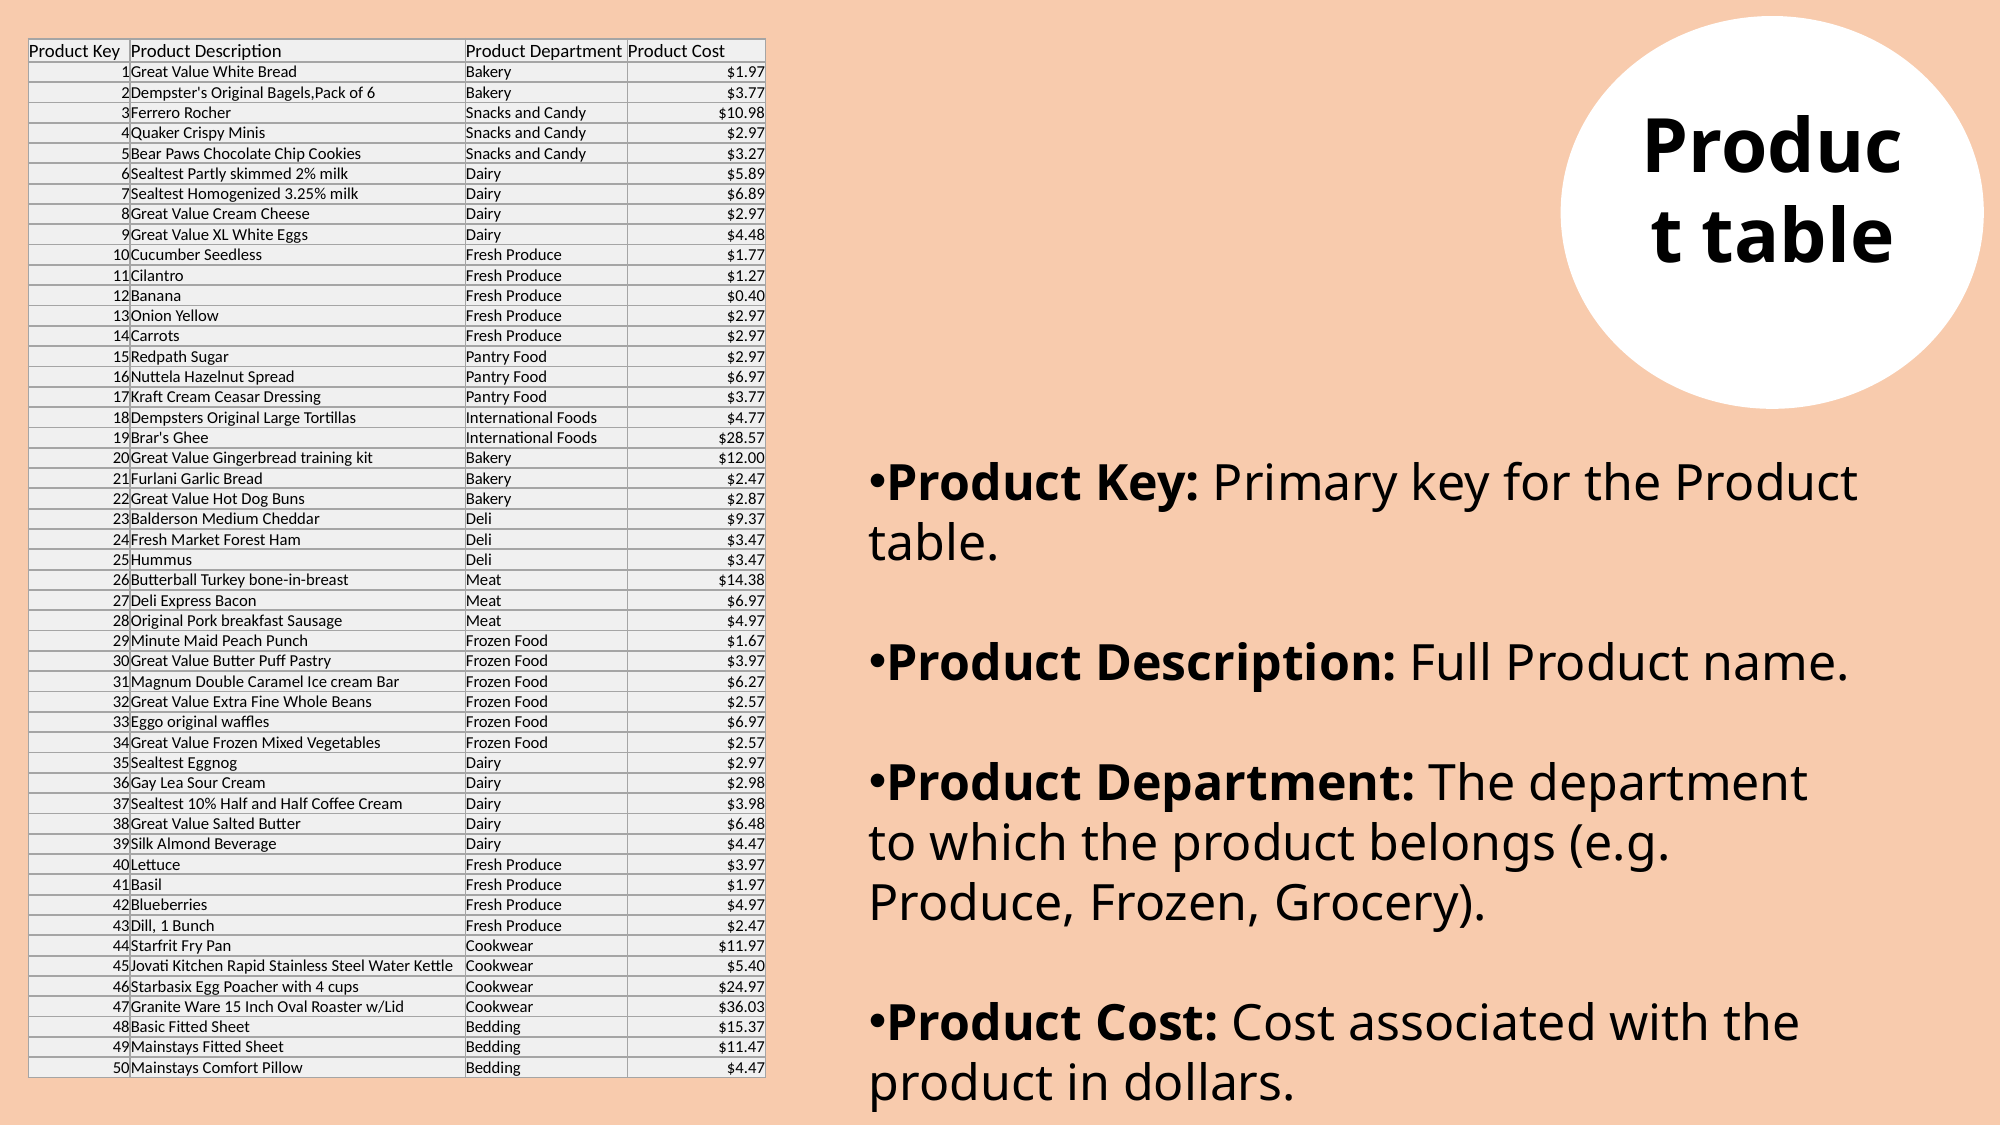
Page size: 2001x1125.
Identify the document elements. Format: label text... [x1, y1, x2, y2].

table_cell $2.87 [628, 489, 765, 508]
table_cell $12.00 [628, 449, 765, 467]
table_cell 6 [29, 164, 129, 183]
table_cell Original Pork breakfast Sausage [131, 611, 465, 630]
table_cell 27 [29, 591, 129, 609]
table_cell Deli Express Bacon [131, 591, 465, 609]
table_cell $3.47 [628, 530, 765, 548]
table_cell $36.03 [628, 997, 765, 1016]
table_cell Bakery [466, 63, 627, 81]
table_cell Bakery [466, 469, 627, 487]
table_cell 49 [29, 1038, 129, 1056]
table_cell Fresh Produce [466, 855, 627, 873]
table_cell 9 [29, 225, 129, 244]
table_cell 34 [29, 733, 129, 752]
table_cell $6.27 [628, 672, 765, 691]
table_cell $3.77 [628, 388, 765, 406]
table_cell Meat [466, 571, 627, 589]
table_cell Fresh Produce [466, 266, 627, 284]
table_cell Fresh Produce [466, 916, 627, 934]
table_cell Bakery [466, 83, 627, 102]
table_cell 47 [29, 997, 129, 1016]
table_cell $2.97 [628, 327, 765, 345]
table_cell 12 [29, 286, 129, 305]
table_cell $1.77 [628, 245, 765, 264]
table_cell Kraft Cream Ceasar Dressing [131, 388, 465, 406]
table_cell $2.97 [628, 306, 765, 325]
table_cell Cookwear [466, 957, 627, 975]
table_cell 11 [29, 266, 129, 284]
table_cell Meat [466, 591, 627, 609]
table_cell Cucumber Seedless [131, 245, 465, 264]
table_cell Lettuce [131, 855, 465, 873]
table_cell 36 [29, 774, 129, 792]
table_cell $2.97 [628, 124, 765, 142]
table_cell $2.57 [628, 692, 765, 711]
table_cell Great Value Salted Butter [131, 814, 465, 833]
table_cell $4.97 [628, 611, 765, 630]
table_cell 42 [29, 896, 129, 914]
table_cell 14 [29, 327, 129, 345]
table_cell Furlani Garlic Bread [131, 469, 465, 487]
table_cell Snacks and Candy [466, 103, 627, 122]
table_cell Cilantro [131, 266, 465, 284]
table_cell Ferrero Rocher [131, 103, 465, 122]
table_cell Fresh Produce [466, 245, 627, 264]
table_cell 31 [29, 672, 129, 691]
table_cell 29 [29, 631, 129, 650]
table_cell 40 [29, 855, 129, 873]
table_cell 30 [29, 652, 129, 670]
table_cell Bakery [466, 489, 627, 508]
text_box [0, 0, 2000, 1125]
table_header Product Cost [628, 40, 765, 61]
table_cell $2.47 [628, 916, 765, 934]
table_cell Deli [466, 510, 627, 528]
table_cell 26 [29, 571, 129, 589]
table_cell Sealtest Eggnog [131, 753, 465, 772]
table_cell $1.67 [628, 631, 765, 650]
table_cell Starbasix Egg Poacher with 4 cups [131, 977, 465, 995]
table_cell $11.97 [628, 936, 765, 955]
table_cell Dairy [466, 774, 627, 792]
table_cell 13 [29, 306, 129, 325]
table_cell 24 [29, 530, 129, 548]
table_cell 5 [29, 144, 129, 162]
table_cell $2.57 [628, 733, 765, 752]
table_cell Great Value Extra Fine Whole Beans [131, 692, 465, 711]
table_cell 48 [29, 1017, 129, 1036]
table_cell 32 [29, 692, 129, 711]
table_cell $5.40 [628, 957, 765, 975]
table_cell Eggo original waffles [131, 713, 465, 731]
table_cell Great Value Hot Dog Buns [131, 489, 465, 508]
table_cell Cookwear [466, 997, 627, 1016]
table_cell 35 [29, 753, 129, 772]
table_cell Fresh Market Forest Ham [131, 530, 465, 548]
table_cell $14.38 [628, 571, 765, 589]
table_cell 39 [29, 835, 129, 853]
table_cell $4.97 [628, 896, 765, 914]
table_cell Bakery [466, 449, 627, 467]
table_cell Dairy [466, 835, 627, 853]
table_cell Basic Fitted Sheet [131, 1017, 465, 1036]
table_cell $4.47 [628, 1058, 765, 1077]
table_cell Granite Ware 15 Inch Oval Roaster w/Lid [131, 997, 465, 1016]
table_cell Redpath Sugar [131, 347, 465, 366]
table_cell Minute Maid Peach Punch [131, 631, 465, 650]
table_cell 4 [29, 124, 129, 142]
table_cell Onion Yellow [131, 306, 465, 325]
table_cell Pantry Food [466, 367, 627, 386]
table_cell $4.48 [628, 225, 765, 244]
table_cell 1 [29, 63, 129, 81]
table_cell Butterball Turkey bone-in-breast [131, 571, 465, 589]
table_cell International Foods [466, 408, 627, 427]
table_cell Snacks and Candy [466, 124, 627, 142]
table_cell 33 [29, 713, 129, 731]
table_cell Carrots [131, 327, 465, 345]
table_cell Mainstays Fitted Sheet [131, 1038, 465, 1056]
table_cell 25 [29, 550, 129, 569]
table_cell Cookwear [466, 977, 627, 995]
table_cell $3.27 [628, 144, 765, 162]
table_cell $28.57 [628, 428, 765, 447]
table_cell Fresh Produce [466, 896, 627, 914]
table_cell Basil [131, 875, 465, 894]
table_cell Great Value White Bread [131, 63, 465, 81]
table_cell $5.89 [628, 164, 765, 183]
table_cell Frozen Food [466, 692, 627, 711]
table_cell Fresh Produce [466, 327, 627, 345]
table_cell Cookwear [466, 936, 627, 955]
table_cell Nuttela Hazelnut Spread [131, 367, 465, 386]
table_cell Starfrit Fry Pan [131, 936, 465, 955]
table_cell $3.98 [628, 794, 765, 813]
table_cell $10.98 [628, 103, 765, 122]
table_cell Meat [466, 611, 627, 630]
table_cell $1.97 [628, 875, 765, 894]
table_cell 10 [29, 245, 129, 264]
table_cell 37 [29, 794, 129, 813]
table_cell 19 [29, 428, 129, 447]
table_cell $4.47 [628, 835, 765, 853]
table_cell Fresh Produce [466, 875, 627, 894]
table_cell Blueberries [131, 896, 465, 914]
table_cell Hummus [131, 550, 465, 569]
table_cell $4.77 [628, 408, 765, 427]
table_cell Fresh Produce [466, 286, 627, 305]
table_cell $6.48 [628, 814, 765, 833]
table_cell $0.40 [628, 286, 765, 305]
table_cell Sealtest Homogenized 3.25% milk [131, 185, 465, 203]
table_cell Dill, 1 Bunch [131, 916, 465, 934]
text_box Product Key: Primary key for the Product table. Product Description: Full Product name. Product Department: The department to which the product belongs (e.g. Produce, Frozen, Grocery). Product Cost: Cost associated with the product in dollars. [853, 443, 1875, 1125]
table_cell 41 [29, 875, 129, 894]
table_cell Snacks and Candy [466, 144, 627, 162]
table_cell $6.89 [628, 185, 765, 203]
table_cell Deli [466, 530, 627, 548]
table_cell 20 [29, 449, 129, 467]
table_cell $11.47 [628, 1038, 765, 1056]
table_cell 23 [29, 510, 129, 528]
table_cell Dairy [466, 185, 627, 203]
table_cell Great Value Butter Puff Pastry [131, 652, 465, 670]
table_cell $2.47 [628, 469, 765, 487]
table_cell $3.47 [628, 550, 765, 569]
table_cell $6.97 [628, 367, 765, 386]
table_cell $9.37 [628, 510, 765, 528]
table_cell Brar's Ghee [131, 428, 465, 447]
table_cell $2.97 [628, 347, 765, 366]
table_cell $2.97 [628, 205, 765, 223]
table_cell $3.97 [628, 652, 765, 670]
table_cell Deli [466, 550, 627, 569]
table_cell Frozen Food [466, 672, 627, 691]
table_cell Dairy [466, 814, 627, 833]
table_cell Jovati Kitchen Rapid Stainless Steel Water Kettle [131, 957, 465, 975]
table_cell 44 [29, 936, 129, 955]
table_cell $15.37 [628, 1017, 765, 1036]
table_header Product Description [131, 40, 465, 61]
table_cell $3.77 [628, 83, 765, 102]
table_cell Dairy [466, 164, 627, 183]
table_cell Dairy [466, 205, 627, 223]
table_cell Silk Almond Beverage [131, 835, 465, 853]
table_cell $2.97 [628, 753, 765, 772]
table_cell Dempster's Original Bagels,Pack of 6 [131, 83, 465, 102]
table_cell Balderson Medium Cheddar [131, 510, 465, 528]
table_header Product Key [29, 40, 129, 61]
table_cell Dairy [466, 225, 627, 244]
table_cell 8 [29, 205, 129, 223]
table_cell Dairy [466, 794, 627, 813]
table_cell 18 [29, 408, 129, 427]
table_cell $24.97 [628, 977, 765, 995]
table_cell 50 [29, 1058, 129, 1077]
table_cell $6.97 [628, 713, 765, 731]
table_cell Dairy [466, 753, 627, 772]
table_cell 43 [29, 916, 129, 934]
table_cell Pantry Food [466, 347, 627, 366]
table_cell International Foods [466, 428, 627, 447]
table_cell 22 [29, 489, 129, 508]
table_cell Frozen Food [466, 713, 627, 731]
table_cell Magnum Double Caramel Ice cream Bar [131, 672, 465, 691]
table_cell Fresh Produce [466, 306, 627, 325]
table_cell Pantry Food [466, 388, 627, 406]
table_cell Frozen Food [466, 733, 627, 752]
table_cell 21 [29, 469, 129, 487]
table_cell 3 [29, 103, 129, 122]
table_cell 15 [29, 347, 129, 366]
table_cell Frozen Food [466, 652, 627, 670]
table_cell Great Value Gingerbread training kit [131, 449, 465, 467]
table_cell Bedding [466, 1038, 627, 1056]
table_cell Dempsters Original Large Tortillas [131, 408, 465, 427]
table_cell $1.97 [628, 63, 765, 81]
table_header Product Department [466, 40, 627, 61]
table_cell Sealtest 10% Half and Half Coffee Cream [131, 794, 465, 813]
table_cell 2 [29, 83, 129, 102]
table_cell 7 [29, 185, 129, 203]
table_cell 45 [29, 957, 129, 975]
table_cell Mainstays Comfort Pillow [131, 1058, 465, 1077]
text_box Product table [1559, 14, 1985, 410]
table_cell $3.97 [628, 855, 765, 873]
table_cell 46 [29, 977, 129, 995]
table_cell Quaker Crispy Minis [131, 124, 465, 142]
table_cell Frozen Food [466, 631, 627, 650]
table_cell $6.97 [628, 591, 765, 609]
table_cell Bedding [466, 1058, 627, 1077]
table_cell 17 [29, 388, 129, 406]
table_cell Great Value Cream Cheese [131, 205, 465, 223]
table_cell Great Value XL White Eggs [131, 225, 465, 244]
table_cell 28 [29, 611, 129, 630]
table_cell Banana [131, 286, 465, 305]
table_cell Bear Paws Chocolate Chip Cookies [131, 144, 465, 162]
table_cell Sealtest Partly skimmed 2% milk [131, 164, 465, 183]
table_cell Great Value Frozen Mixed Vegetables [131, 733, 465, 752]
table_cell Bedding [466, 1017, 627, 1036]
table_cell Gay Lea Sour Cream [131, 774, 465, 792]
table_cell $2.98 [628, 774, 765, 792]
table_cell 16 [29, 367, 129, 386]
table_cell $1.27 [628, 266, 765, 284]
table_cell 38 [29, 814, 129, 833]
